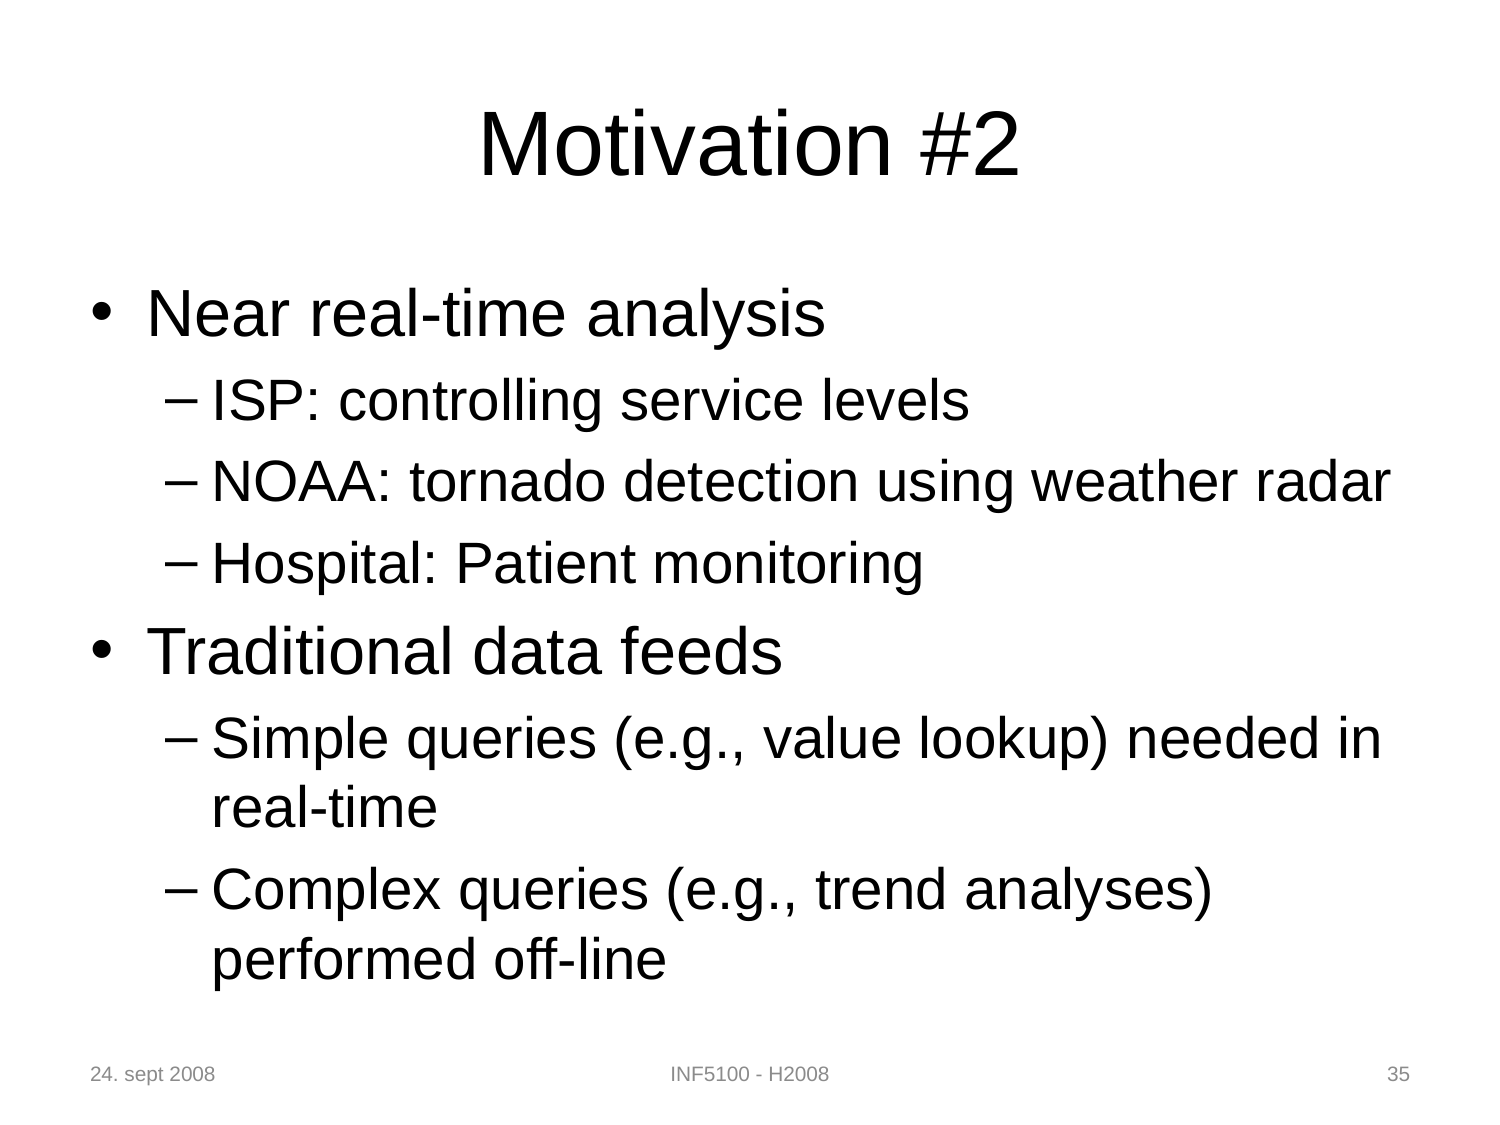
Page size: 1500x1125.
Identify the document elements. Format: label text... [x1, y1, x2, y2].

footer INF5100 - H2008 [512, 1042, 988, 1103]
slide_number 35 [1074, 1042, 1425, 1103]
title Motivation #2 [75, 45, 1425, 233]
list Near real-time analysis ISP: controlling service levels NOAA: tornado detection using weather radar Hospital: Patient monitoring Traditional data feeds Simple queries (e.g., value lookup) needed in real-time Complex queries (e.g., trend analyses) performed off-line [75, 262, 1425, 1005]
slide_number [75, 1042, 425, 1103]
